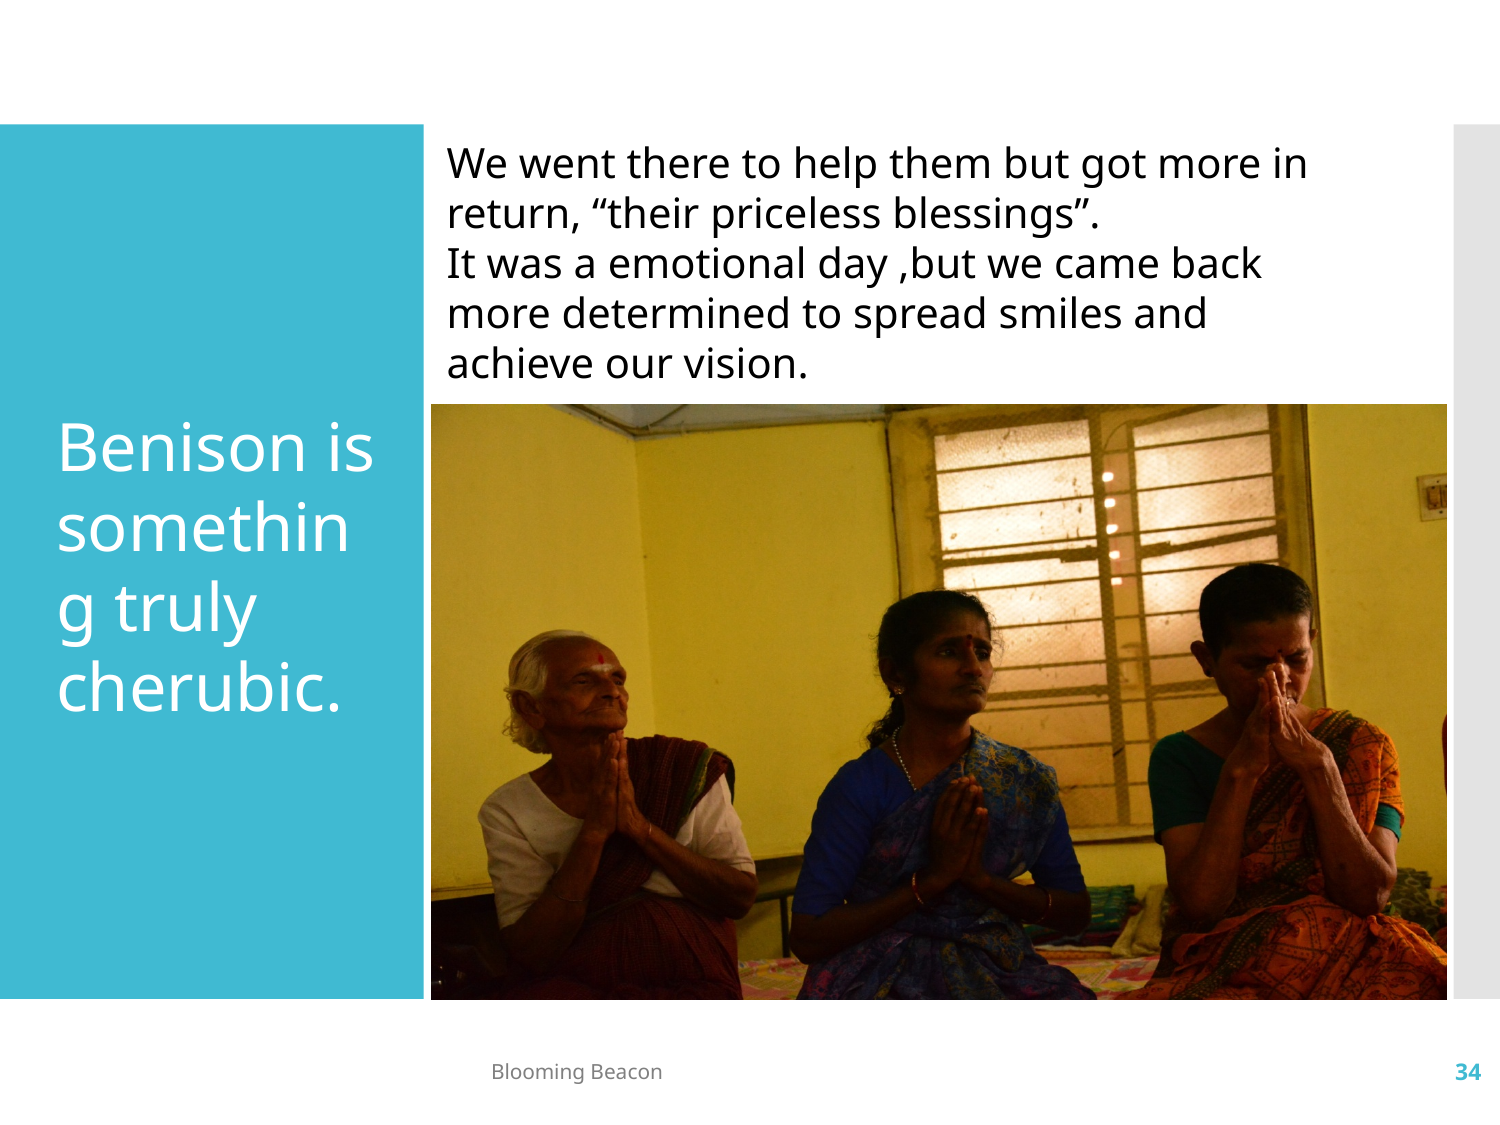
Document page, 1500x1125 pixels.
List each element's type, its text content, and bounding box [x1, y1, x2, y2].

text_box Benison is something truly cherubic. [41, 397, 408, 732]
slide_number 34 [1308, 1042, 1497, 1103]
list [430, 403, 1448, 1001]
footer Blooming Beacon [476, 1042, 1204, 1103]
text_box [475, 172, 1376, 403]
text_box We went there to help them but got more in return, “their priceless blessings”. It was a emotional day ,but we came back more determined to spread smiles and achieve our vision. [431, 129, 1332, 395]
